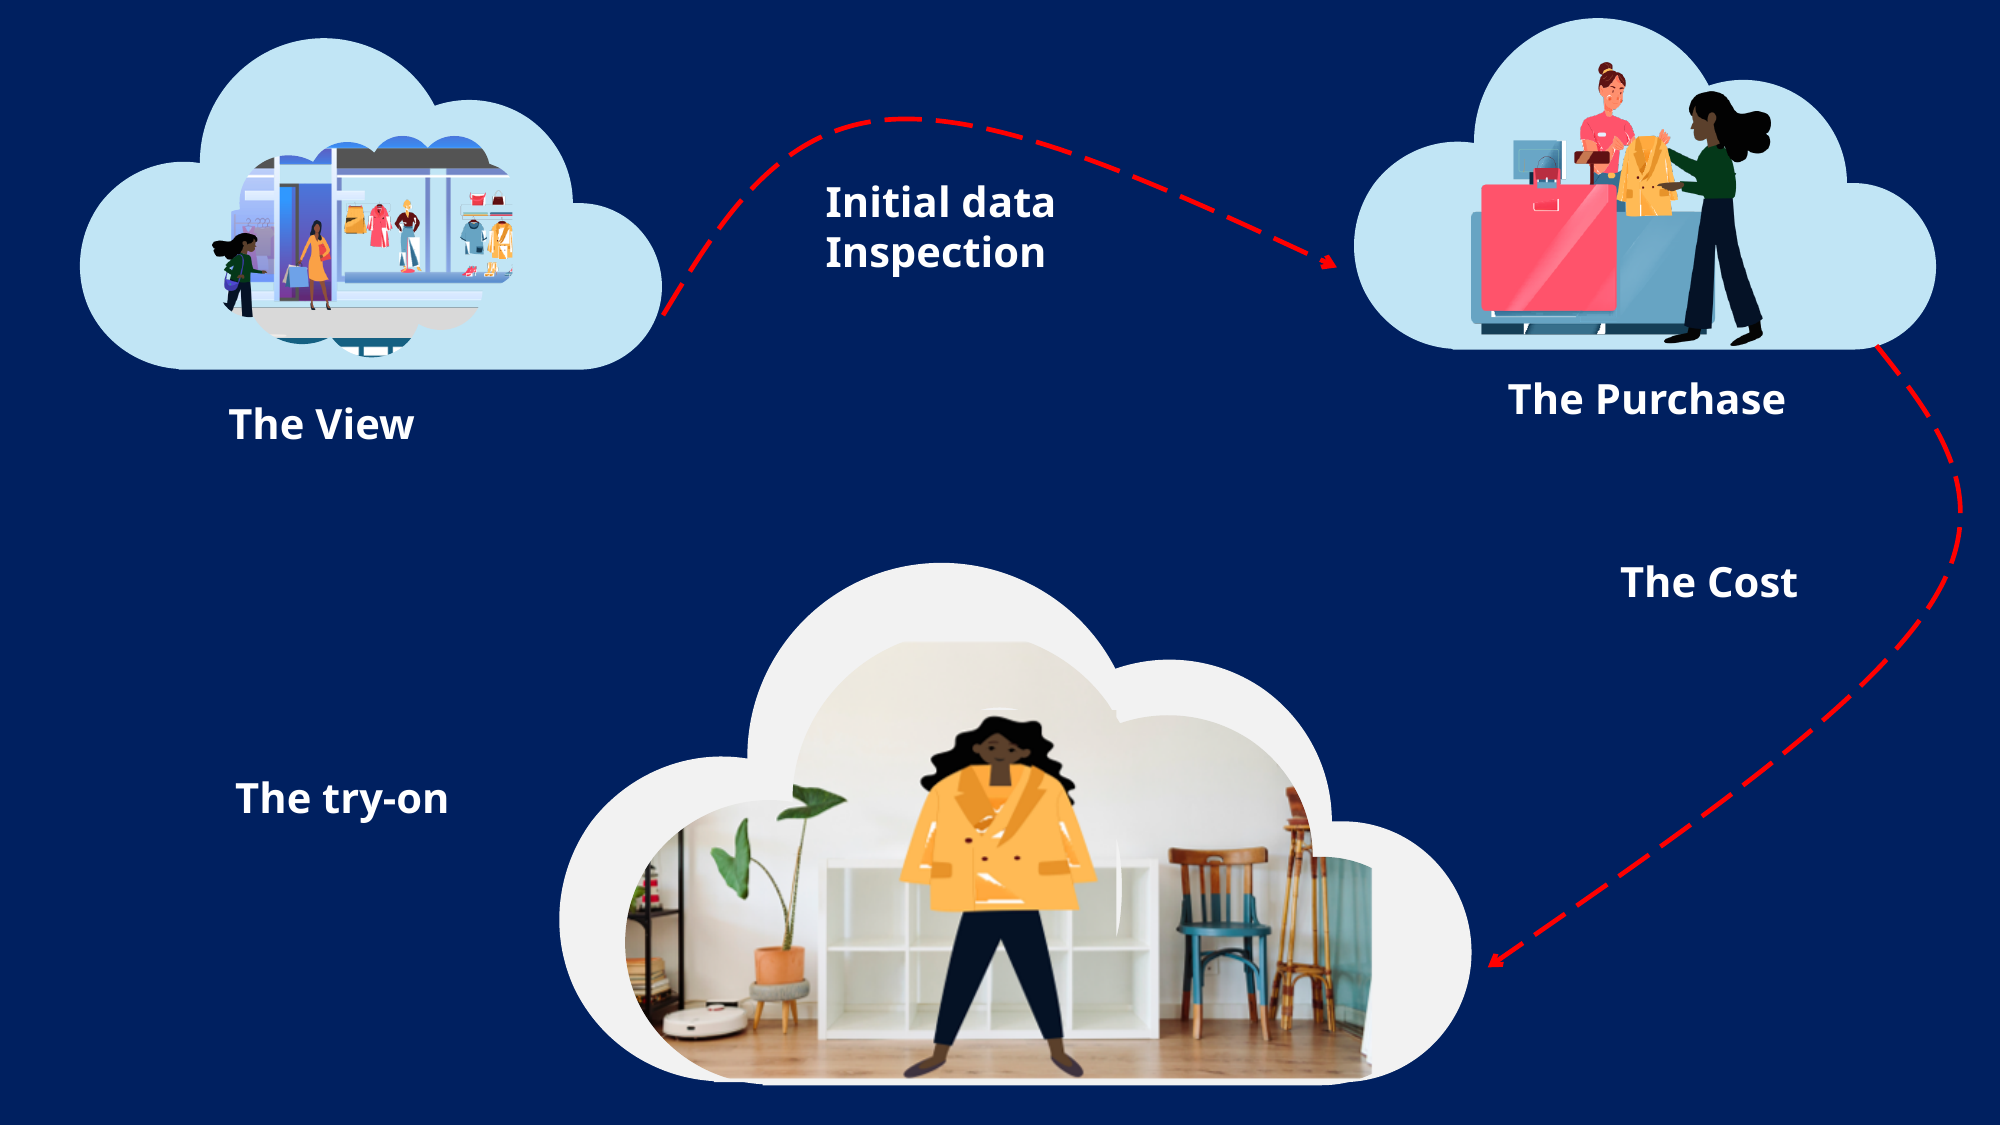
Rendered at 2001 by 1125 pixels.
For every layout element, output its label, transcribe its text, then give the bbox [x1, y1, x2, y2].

text_box The Purchase [1492, 365, 1832, 430]
text_box [1487, 613, 1925, 968]
text_box The View [213, 398, 553, 456]
text_box [1150, 183, 1337, 281]
text_box The Cost [1605, 548, 1945, 613]
text_box The try-on [220, 764, 558, 830]
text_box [79, 37, 663, 398]
text_box [1749, 351, 1961, 579]
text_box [1353, 17, 1937, 351]
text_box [558, 562, 1473, 1086]
text_box Initial data Inspection [810, 168, 1150, 283]
text_box [663, 118, 1118, 316]
